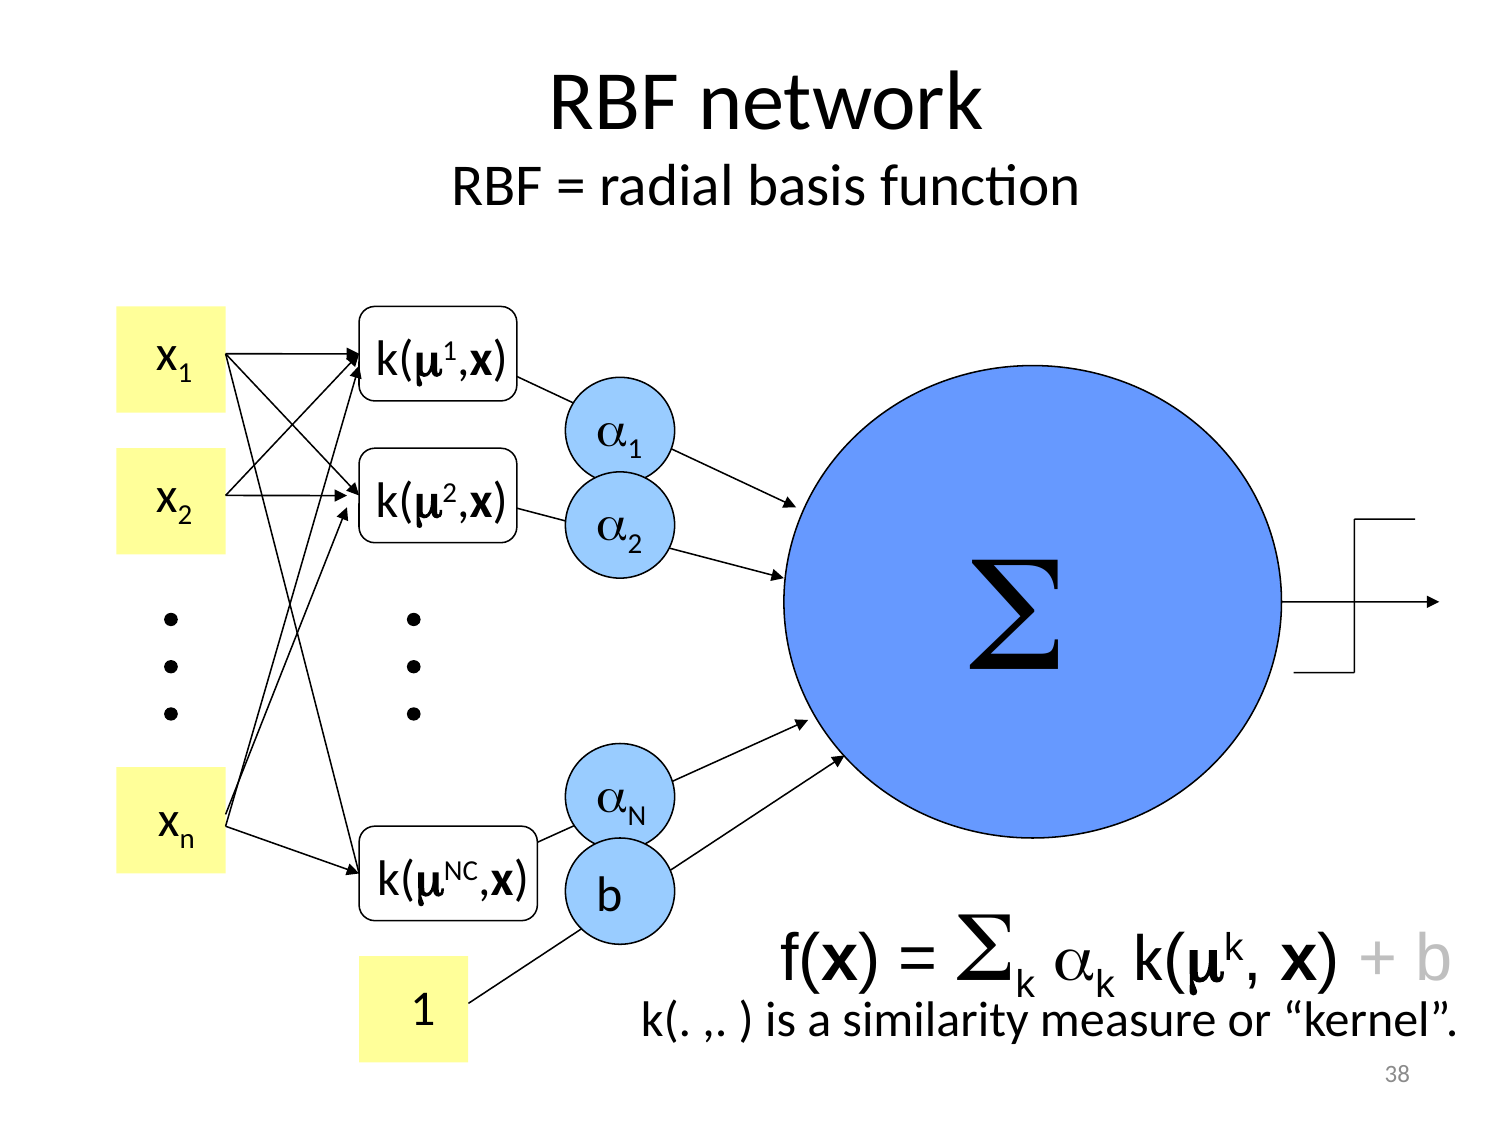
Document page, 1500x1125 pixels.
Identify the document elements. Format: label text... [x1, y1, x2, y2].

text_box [116, 306, 1500, 1063]
slide_number 38 [1074, 1071, 1425, 1103]
title RBF network RBF = radial basis function [129, 37, 1405, 225]
